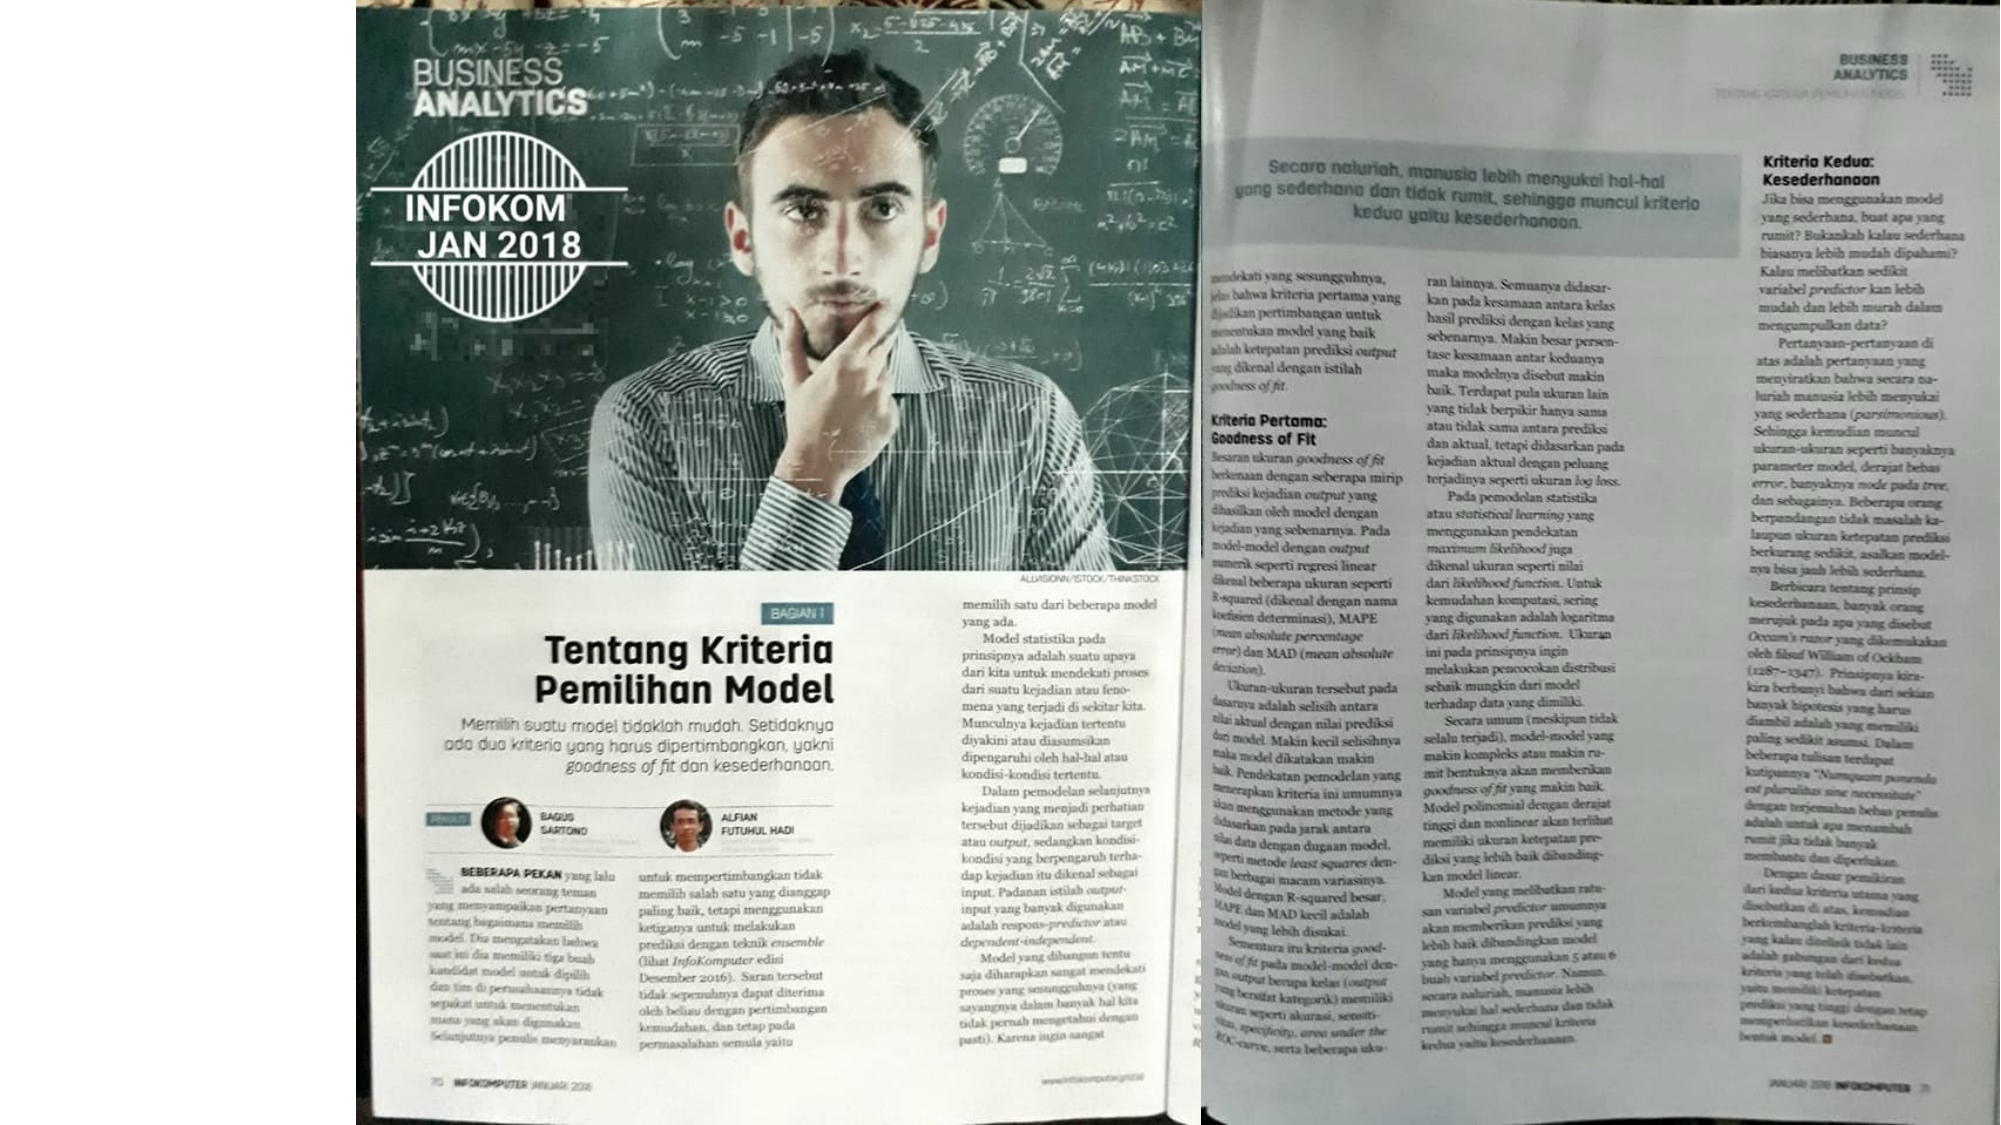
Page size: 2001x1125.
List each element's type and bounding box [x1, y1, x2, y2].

picture [356, 0, 2000, 1125]
